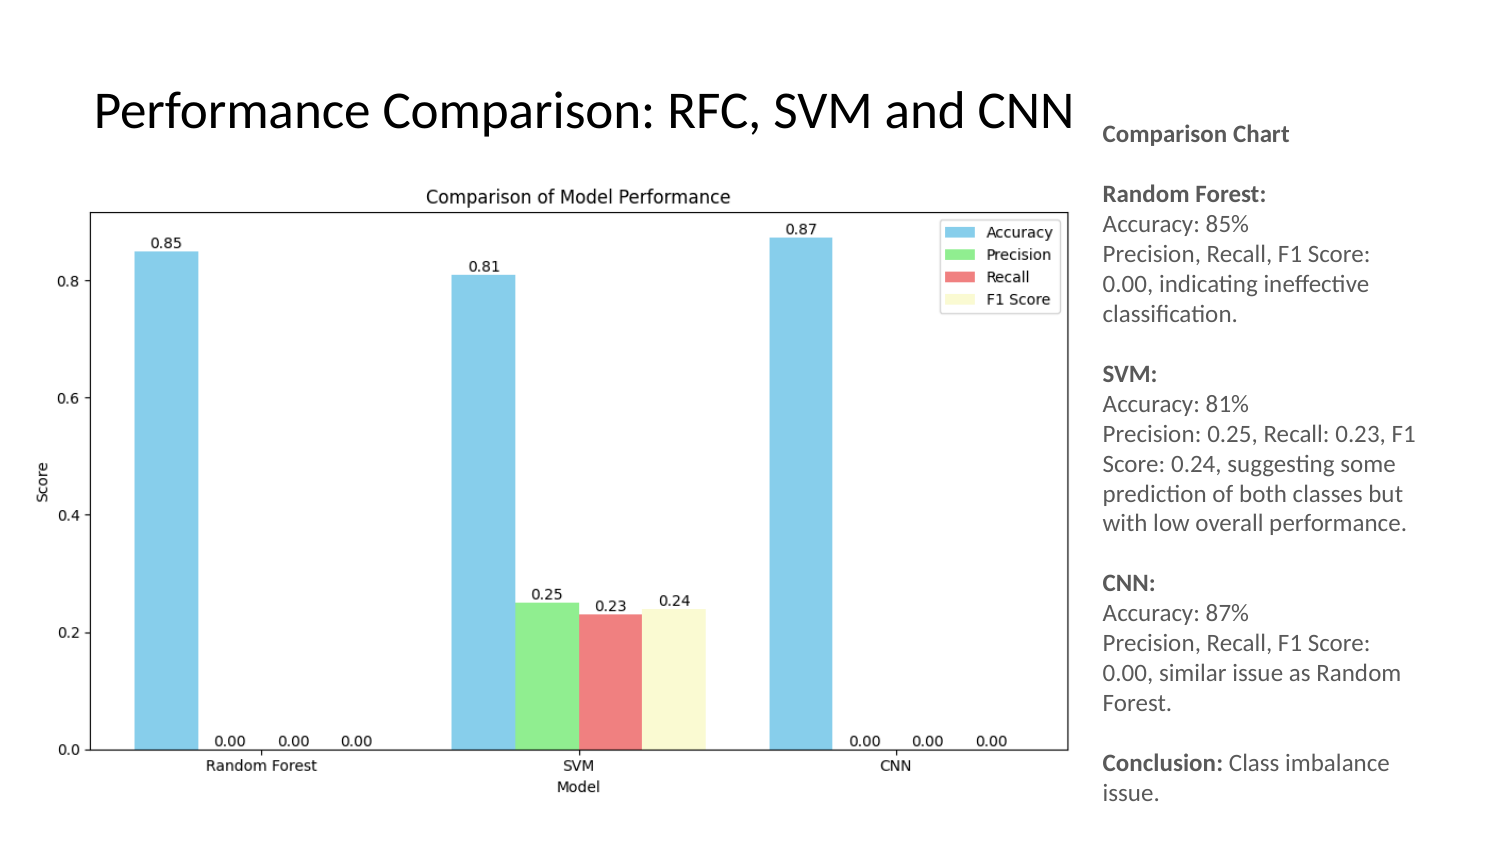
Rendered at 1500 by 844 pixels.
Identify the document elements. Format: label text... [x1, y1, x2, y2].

text_box Comparison Chart Random Forest: Accuracy: 85% Precision, Recall, F1 Score: 0.00, indicating ineffective classification. SVM: Accuracy: 81% Precision: 0.25, Recall: 0.23, F1 Score: 0.24, suggesting some prediction of both classes but with low overall performance. CNN: Accuracy: 87% Precision, Recall, F1 Score: 0.00, similar issue as Random Forest. Conclusion: Class imbalance issue. [1087, 102, 1437, 806]
title Performance Comparison: RFC, SVM and CNN [79, 60, 1221, 155]
picture [25, 178, 1077, 806]
